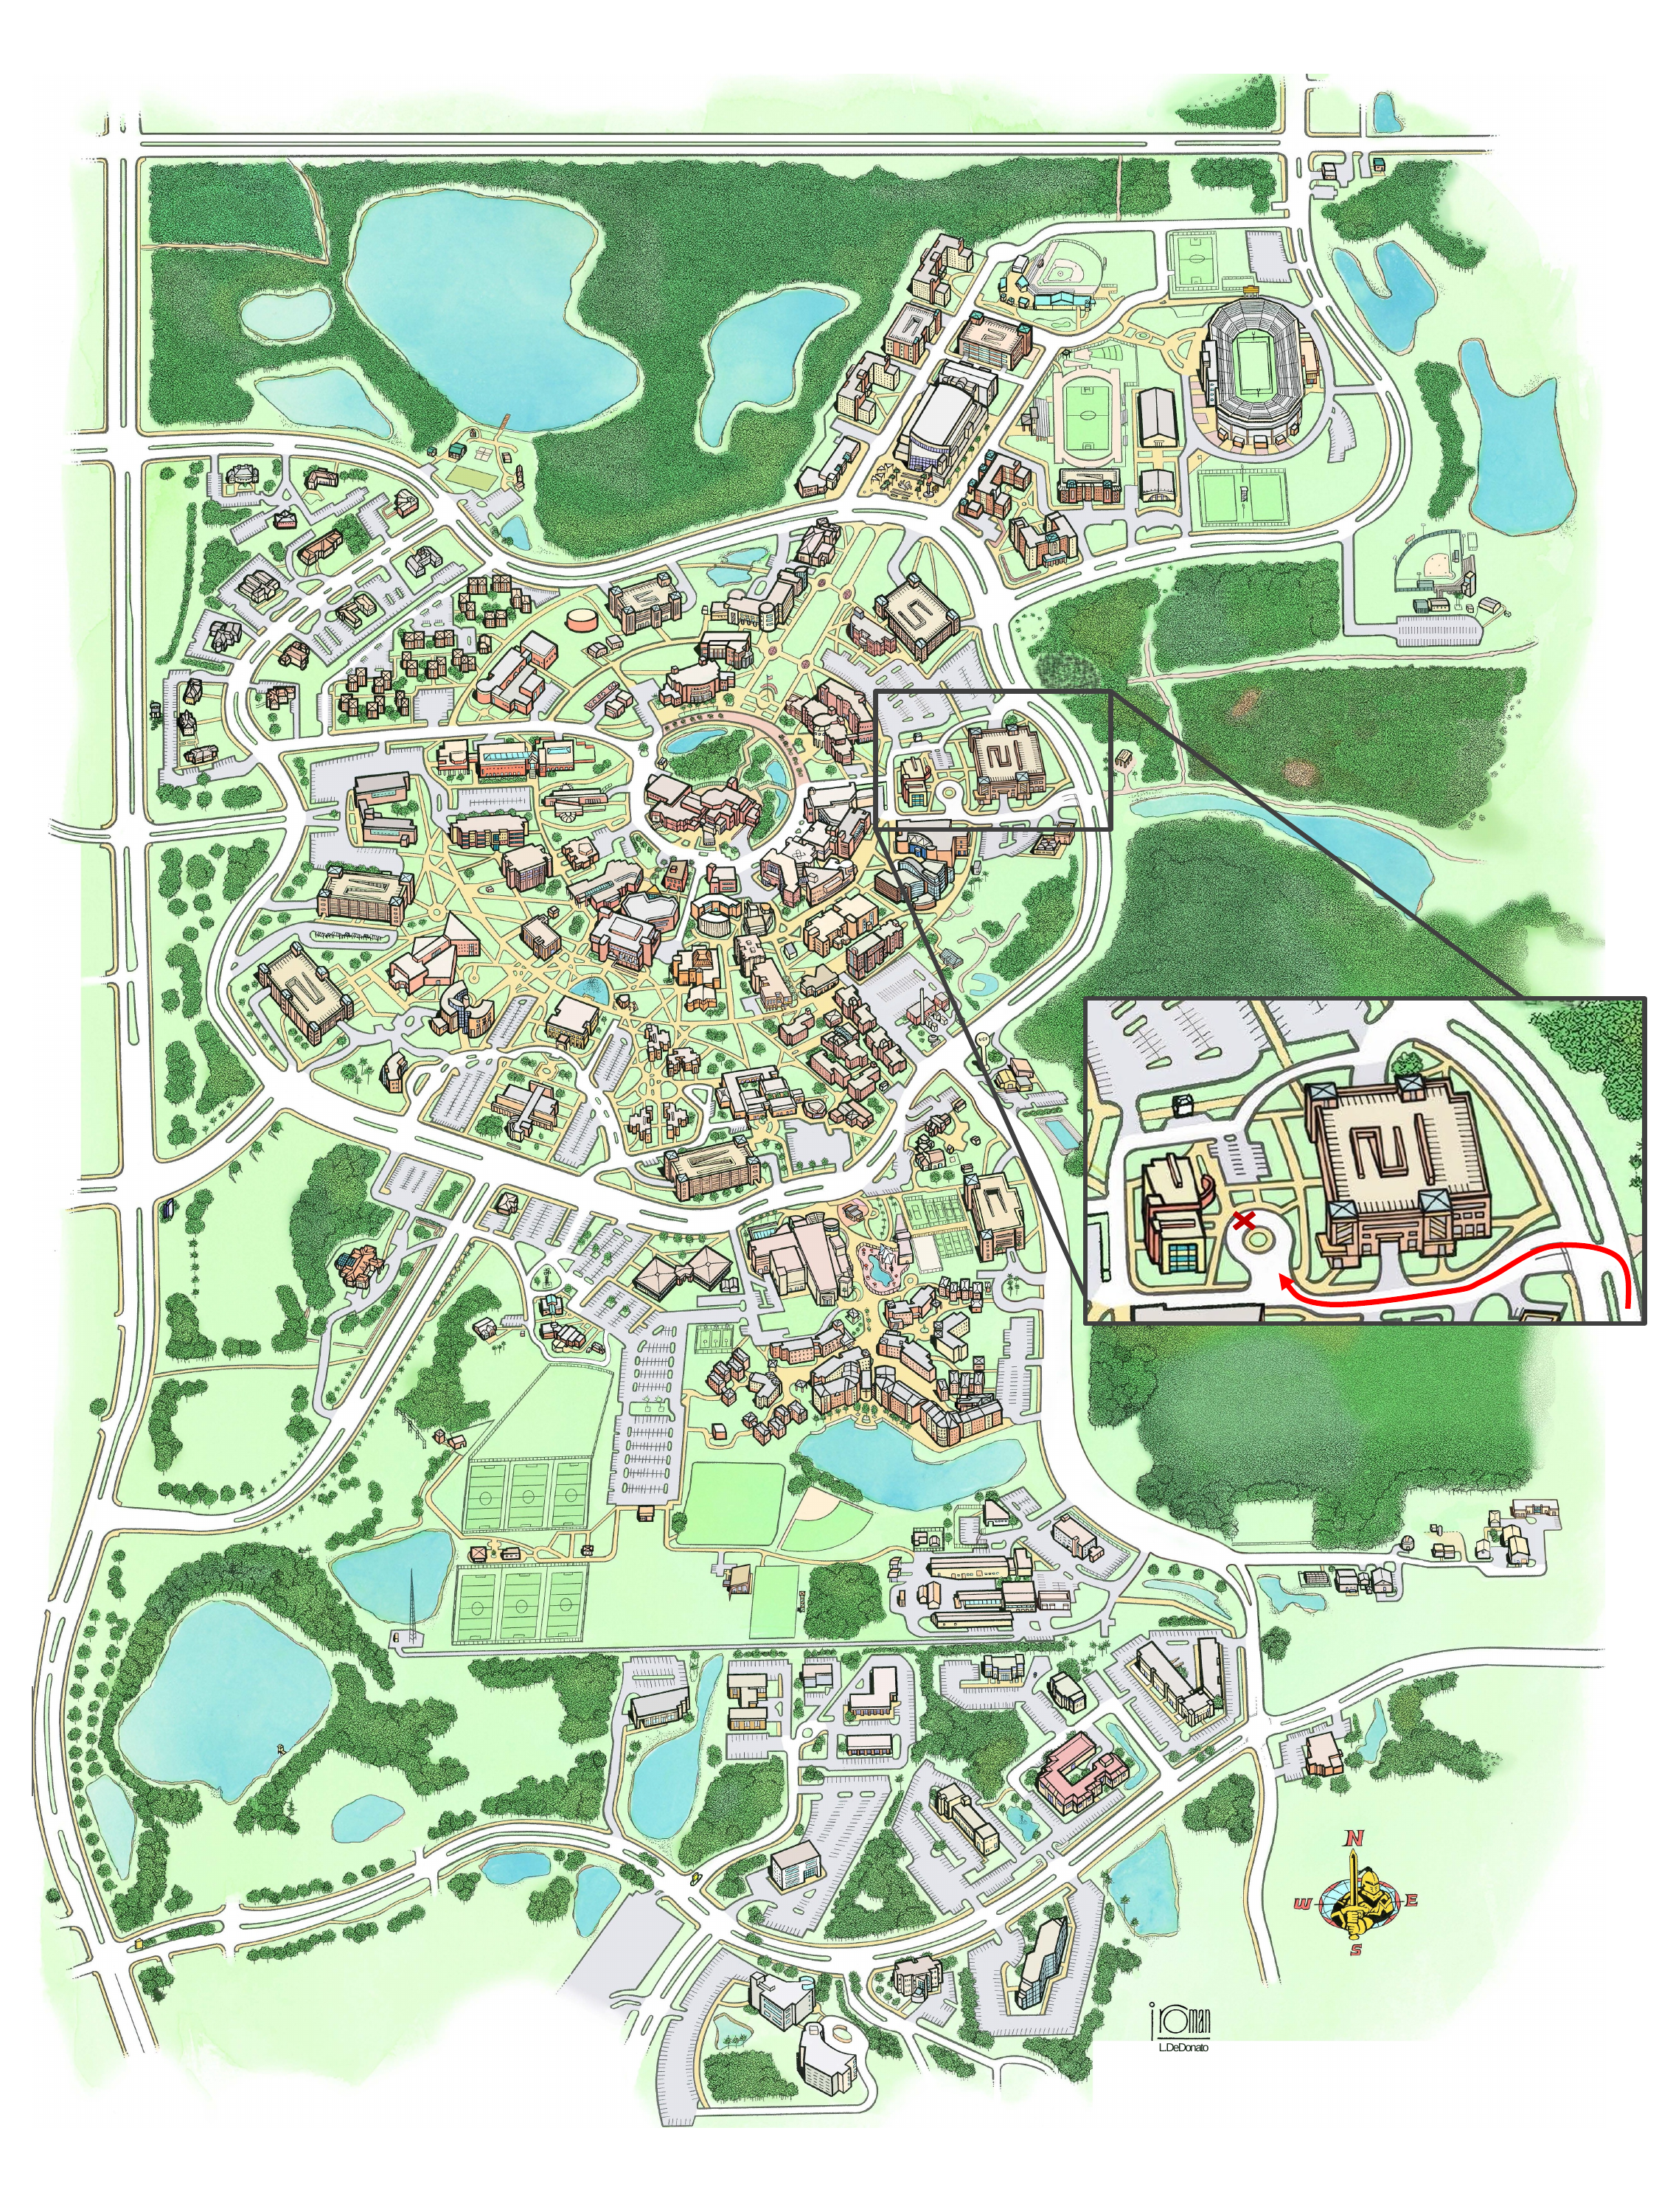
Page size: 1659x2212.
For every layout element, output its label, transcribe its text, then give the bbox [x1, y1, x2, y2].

text_box L.DeDonato [1157, 2039, 1210, 2054]
picture [32, 74, 1606, 2128]
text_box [1110, 691, 1586, 999]
picture [1097, 831, 1110, 996]
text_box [875, 829, 1097, 1322]
picture [1087, 1001, 1643, 1322]
text_box -· .: = [68, 1169, 129, 1197]
text_box [874, 689, 1108, 831]
